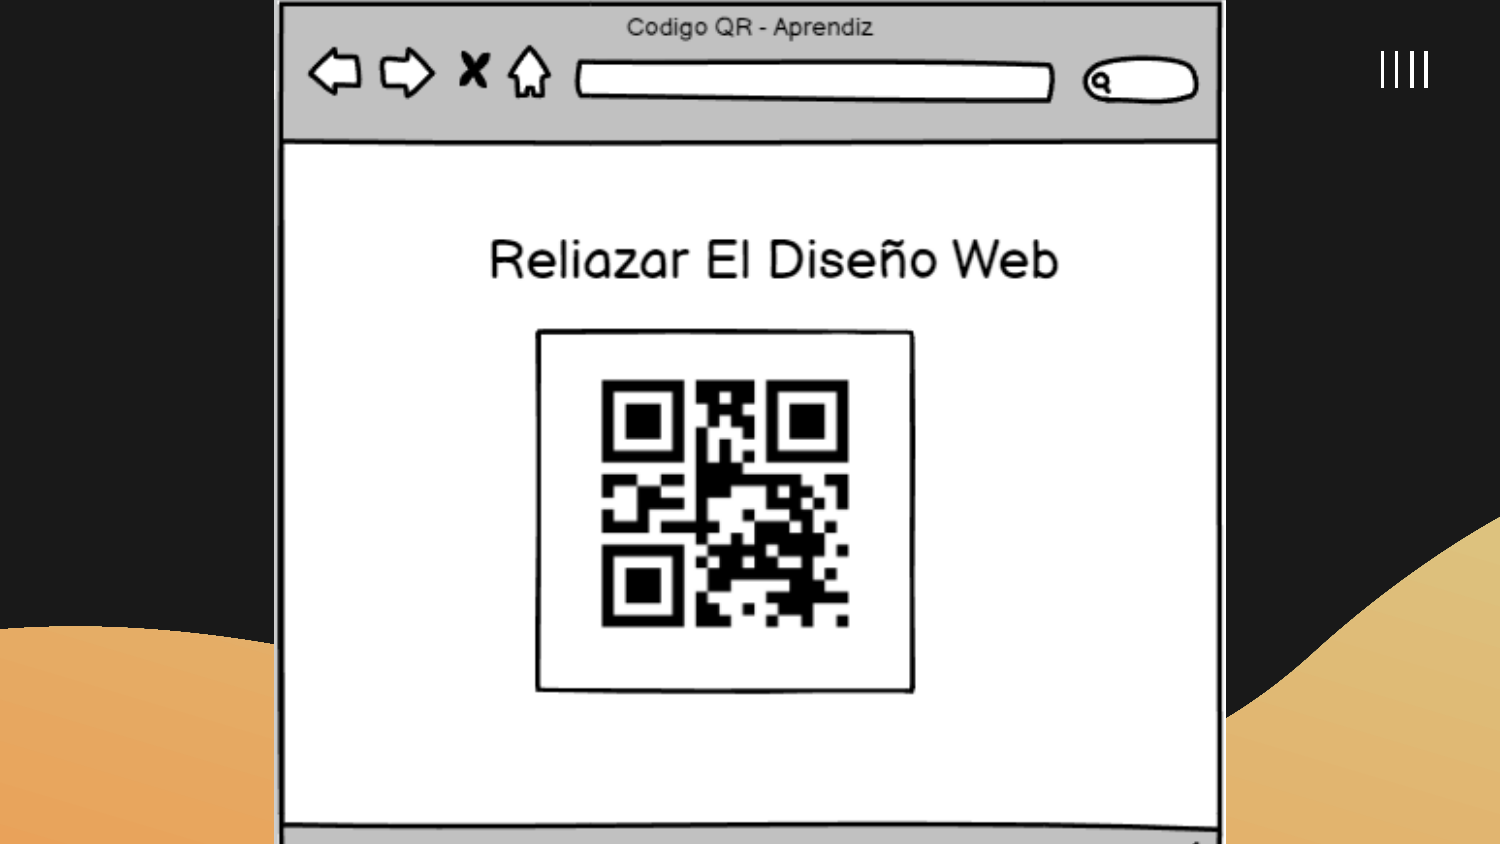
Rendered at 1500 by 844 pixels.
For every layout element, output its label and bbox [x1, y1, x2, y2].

picture [273, 0, 1227, 844]
